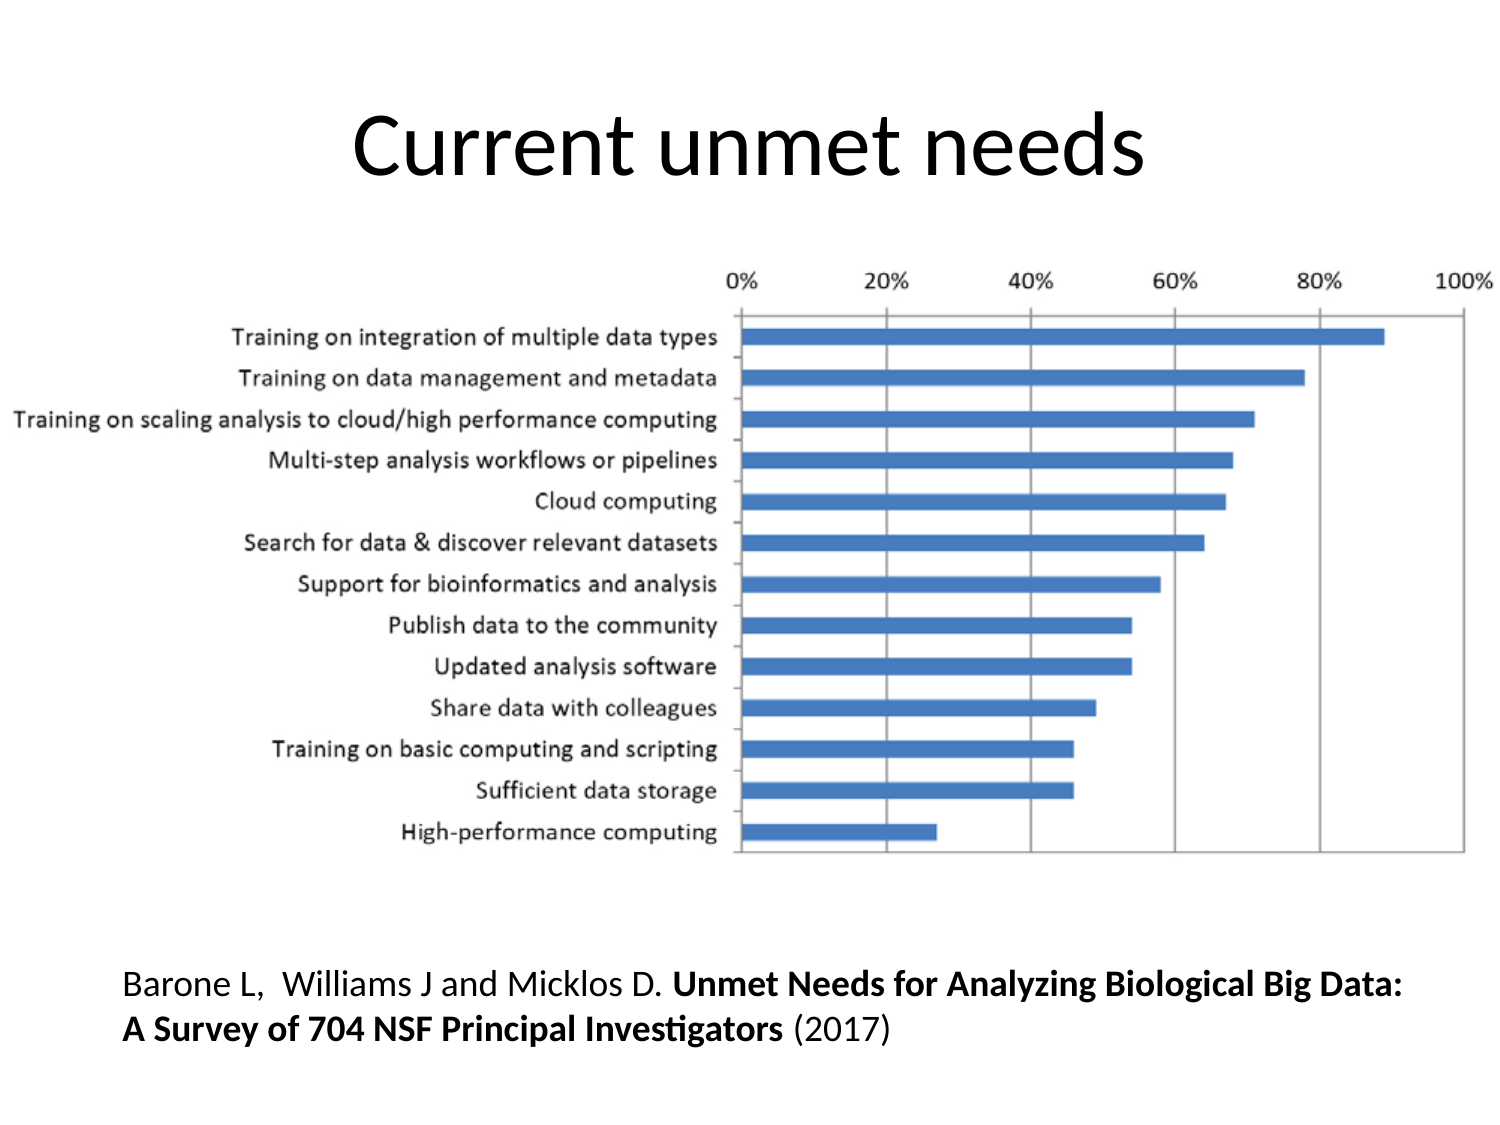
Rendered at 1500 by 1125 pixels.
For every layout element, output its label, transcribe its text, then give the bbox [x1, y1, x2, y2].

title Current unmet needs [75, 45, 1425, 233]
text_box Barone L, Williams J and Micklos D. Unmet Needs for Analyzing Biological Big Data: A Survey of 704 NSF Principal Investigators (2017) [107, 906, 1428, 1102]
picture [0, 260, 1500, 862]
